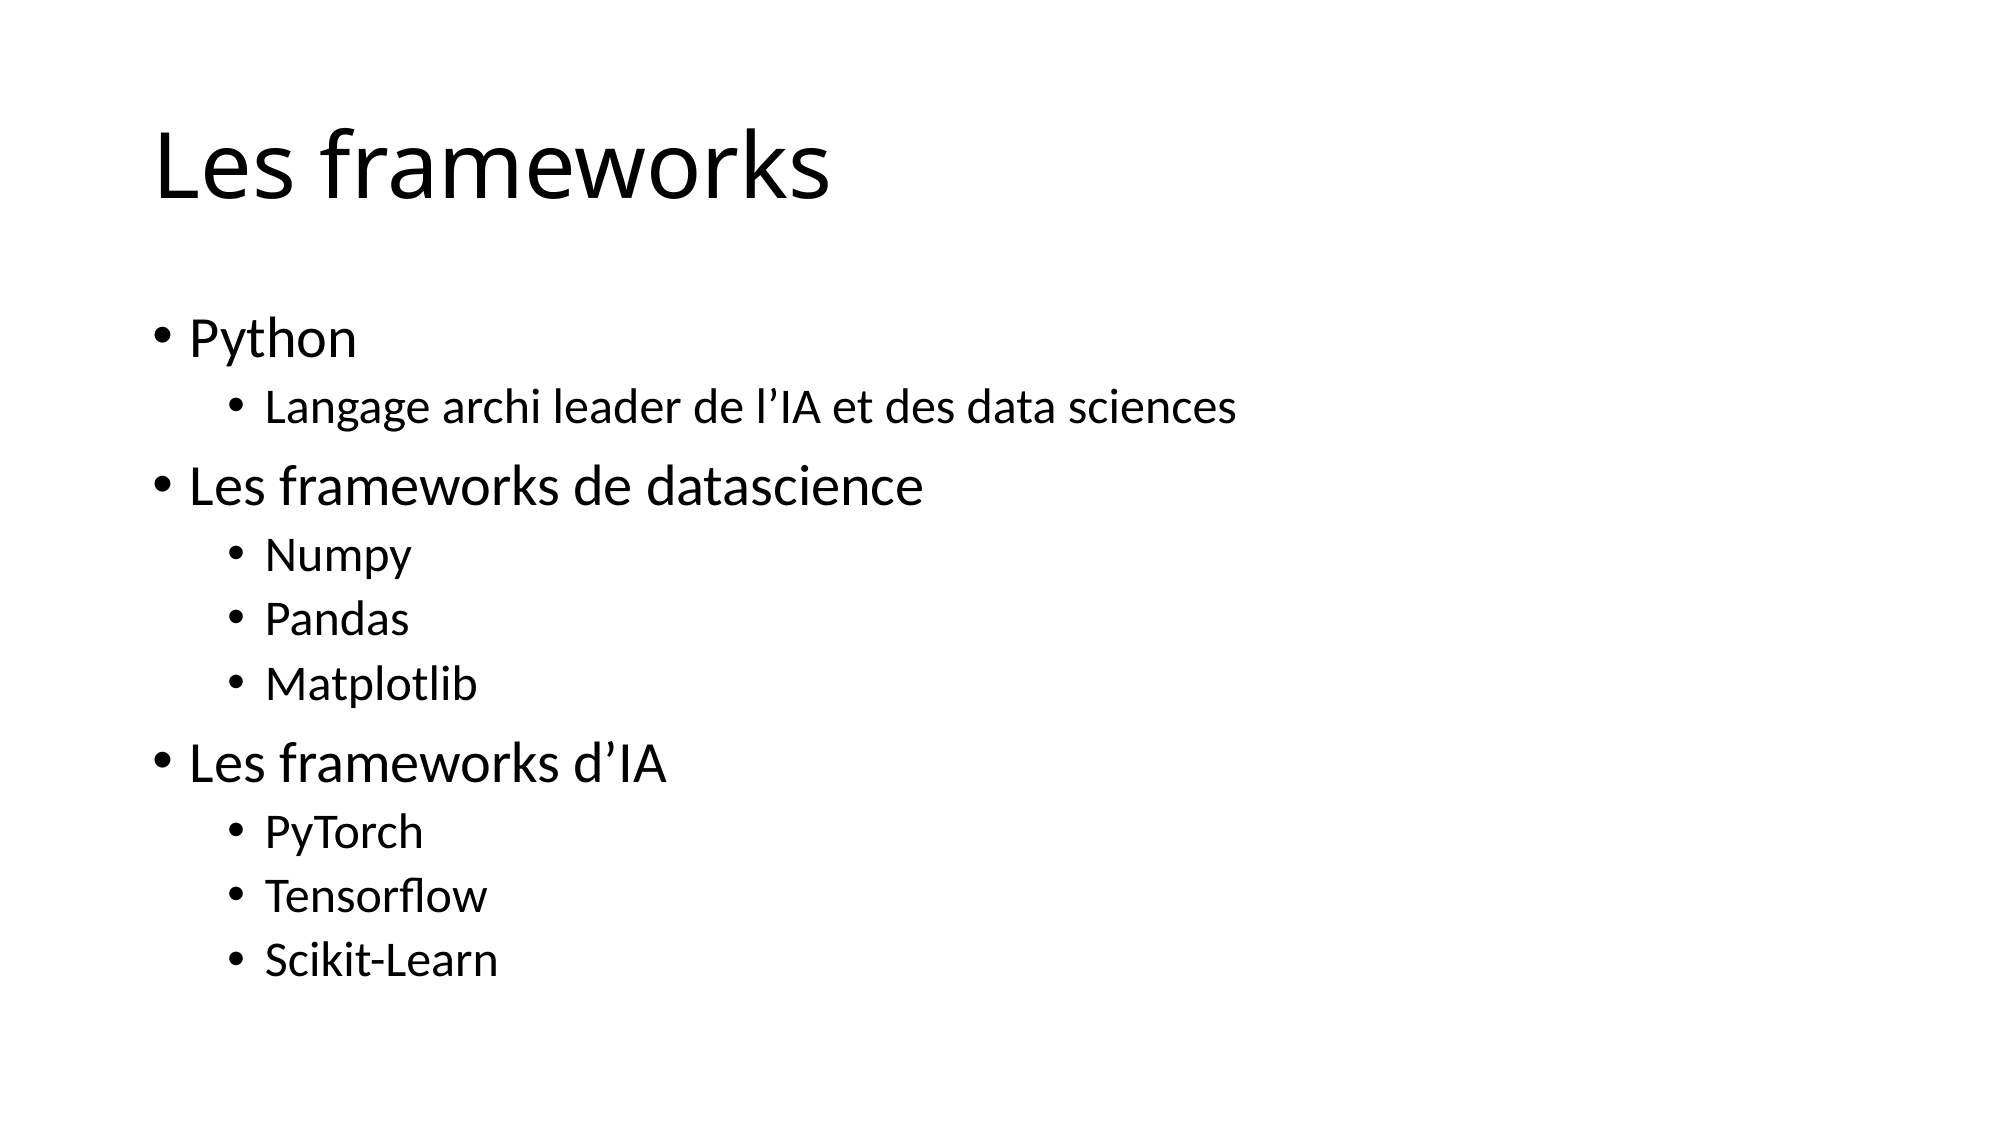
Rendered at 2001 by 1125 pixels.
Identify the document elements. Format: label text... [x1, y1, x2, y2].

list Python Langage archi leader de l’IA et des data sciences Les frameworks de datascience Numpy Pandas Matplotlib Les frameworks d’IA PyTorch Tensorflow Scikit-Learn [137, 299, 1863, 1014]
title Les frameworks [137, 59, 1863, 278]
